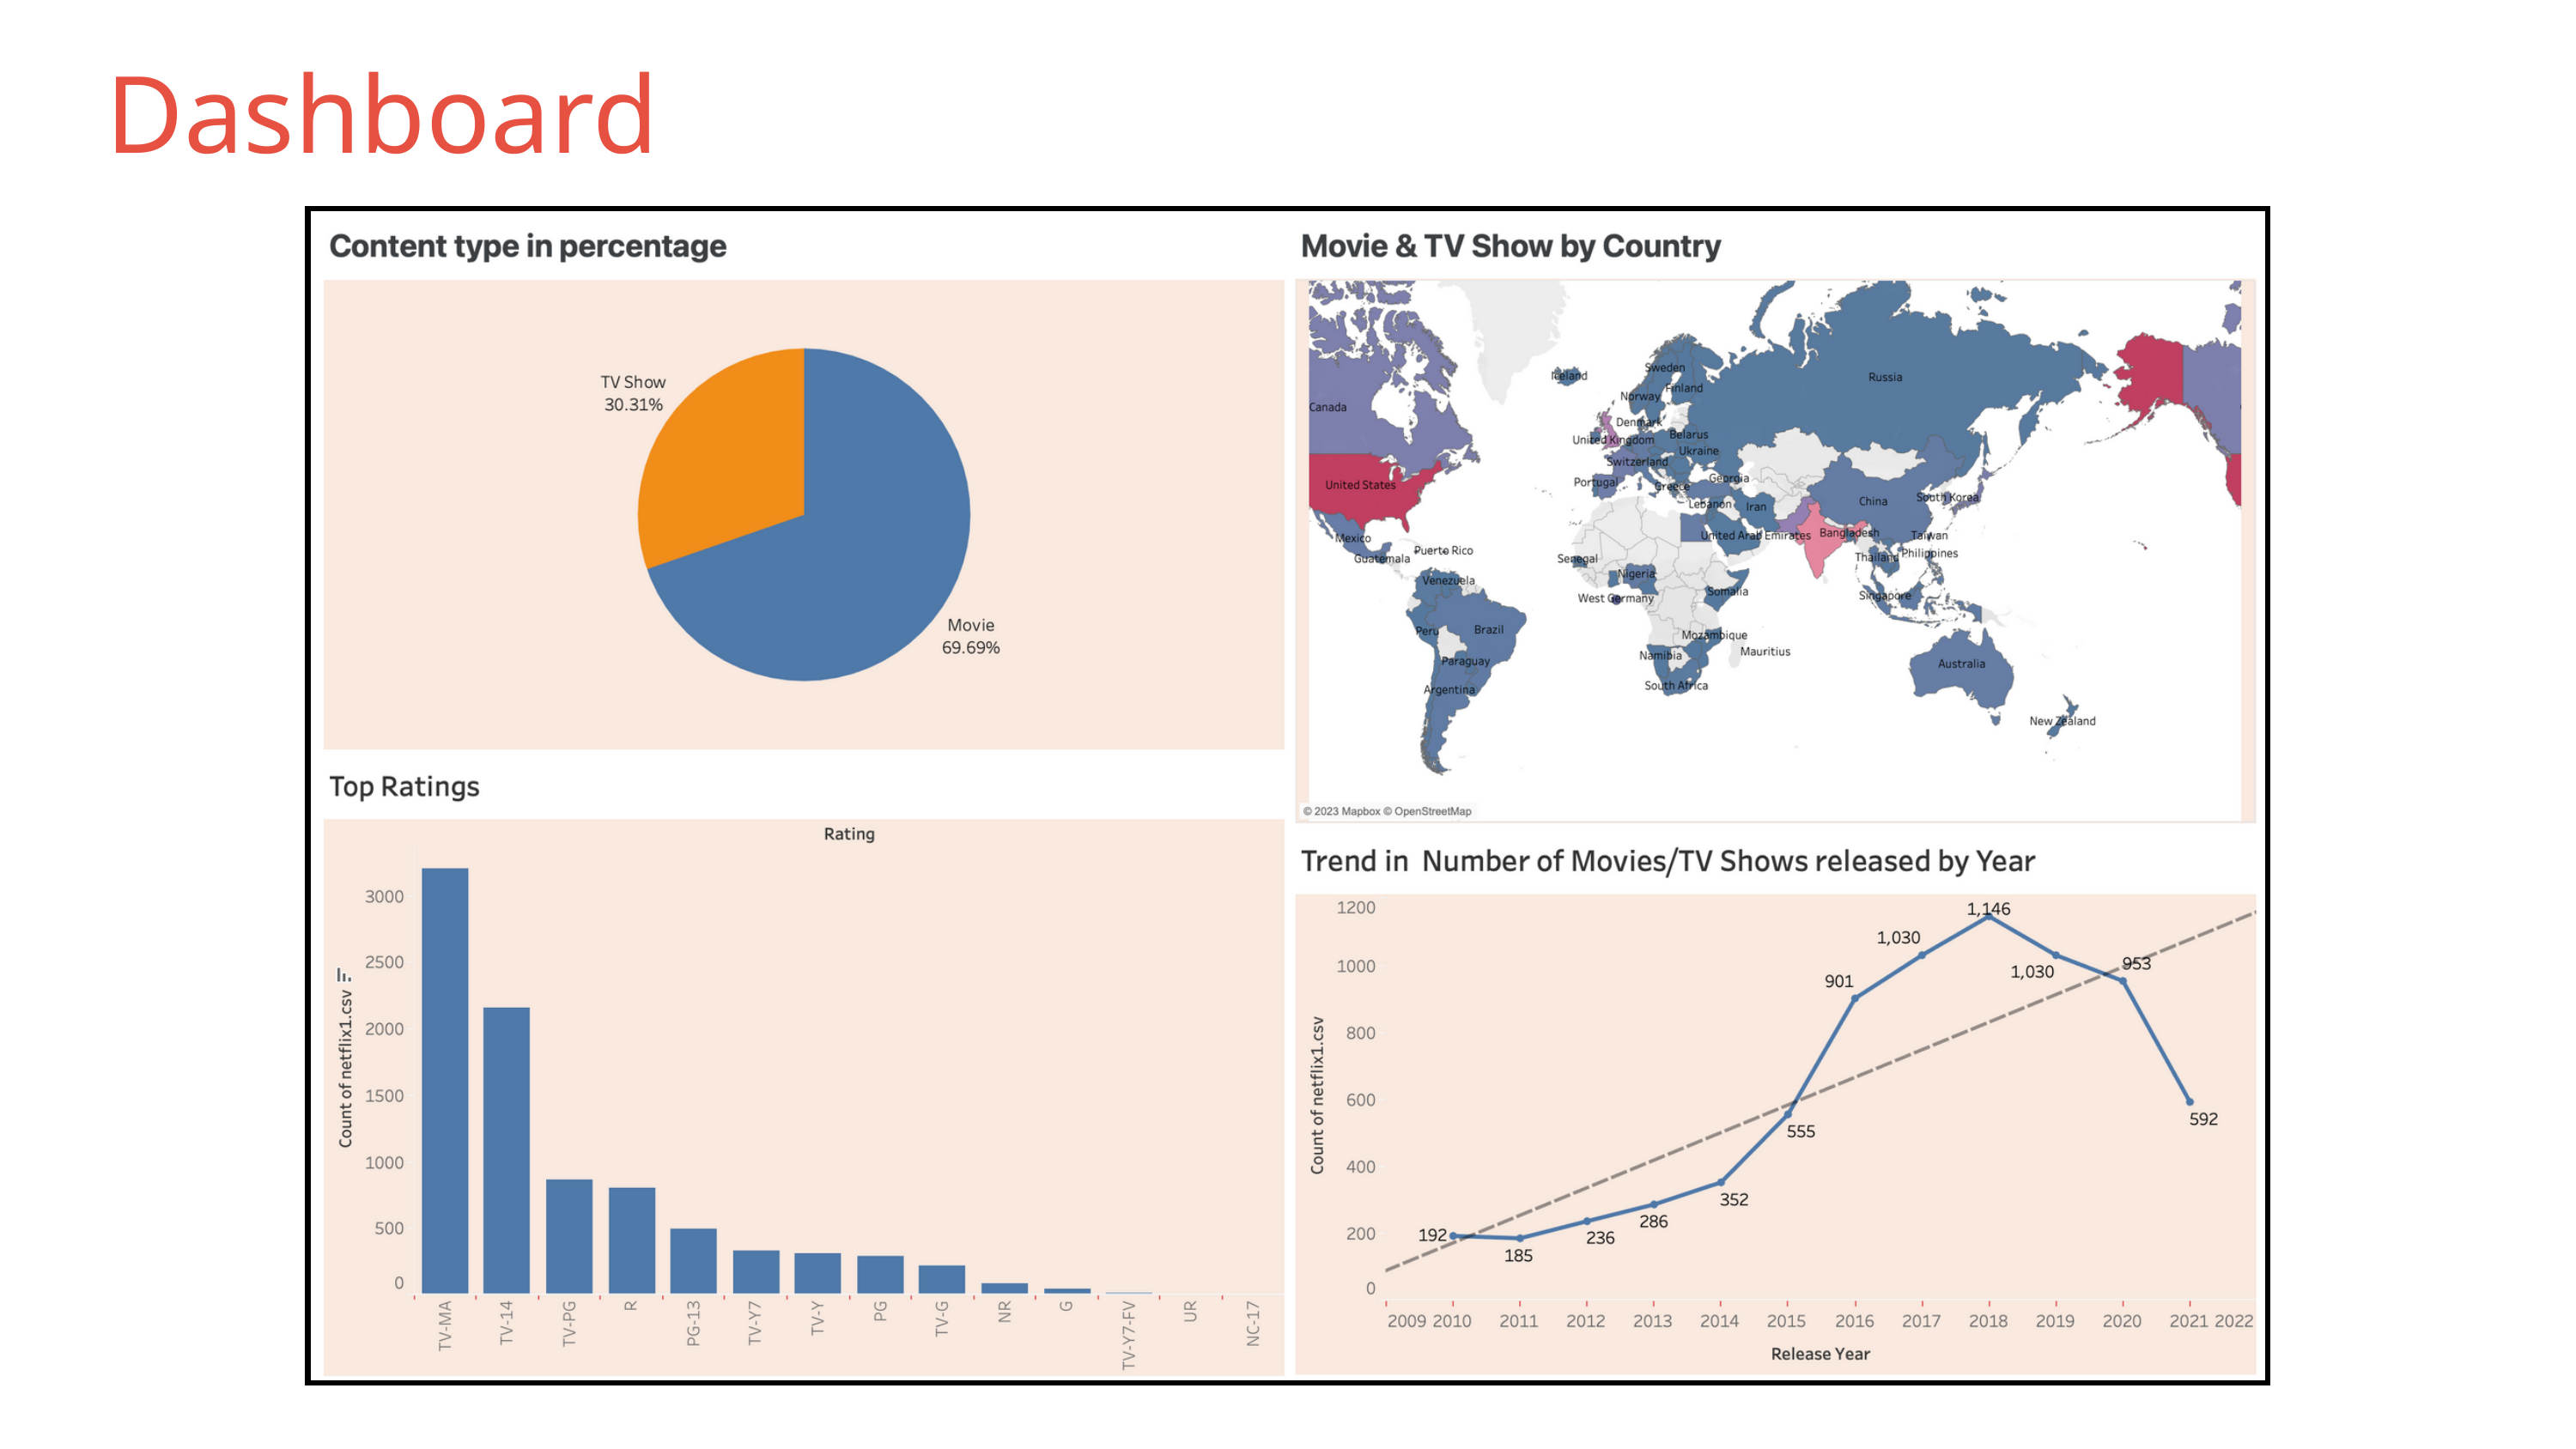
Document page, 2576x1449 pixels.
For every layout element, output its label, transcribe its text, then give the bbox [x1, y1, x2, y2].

text_box Dashboard [106, 57, 1197, 175]
text_box [307, 208, 2269, 1383]
